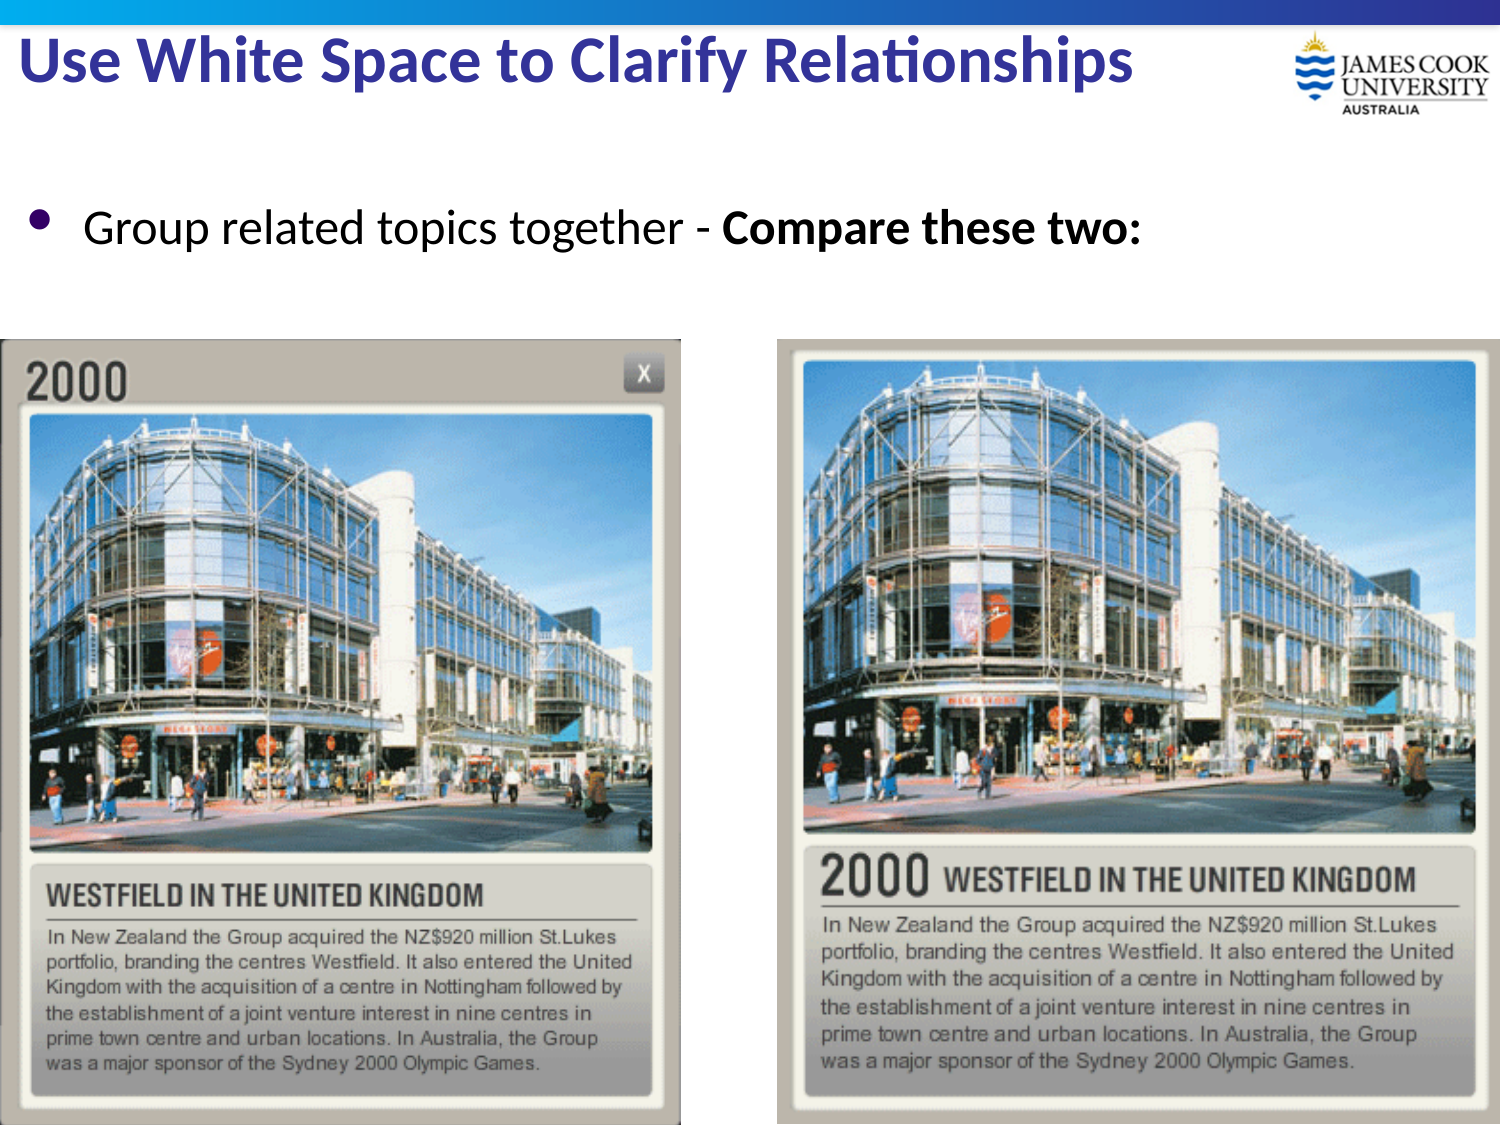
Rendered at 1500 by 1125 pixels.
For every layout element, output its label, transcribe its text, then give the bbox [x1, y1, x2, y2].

picture [777, 339, 1500, 1125]
picture [0, 339, 681, 1125]
picture [1287, 25, 1500, 123]
title Use White Space to Clarify Relationships [3, 8, 1411, 89]
list Group related topics together - Compare these two: [11, 186, 1477, 1029]
